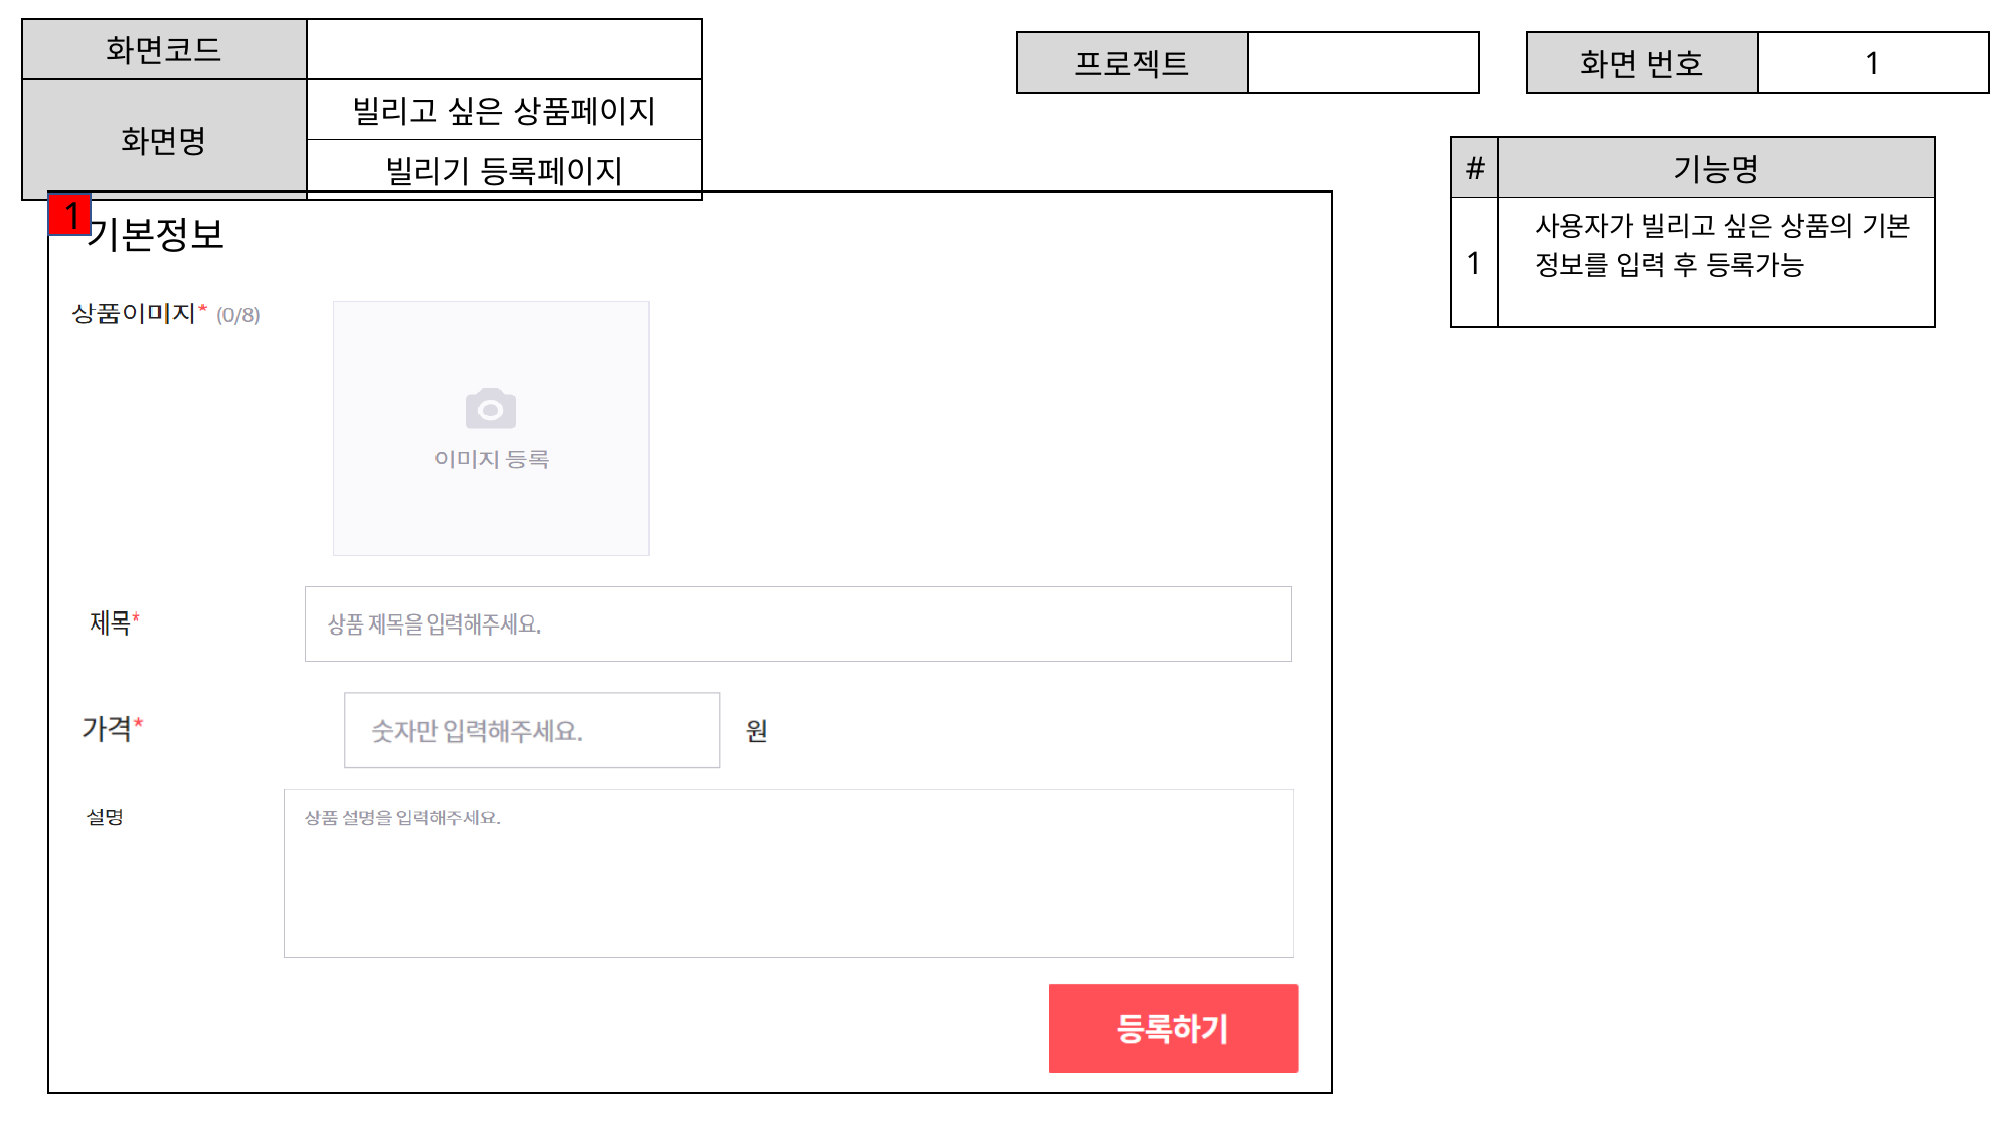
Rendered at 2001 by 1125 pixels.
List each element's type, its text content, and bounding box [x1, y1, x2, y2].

table_header 화면코드 [23, 20, 306, 78]
table_cell 빌리고 싶은 상품페이지 [308, 80, 701, 139]
table_header 프로젝트 [1018, 33, 1247, 92]
picture [71, 779, 1301, 966]
table_header 화면 번호 [1528, 33, 1757, 92]
table_cell 화면명 [23, 80, 306, 199]
table_header 1 [1759, 33, 1988, 92]
table_header [1249, 33, 1478, 92]
table_header [308, 20, 701, 78]
table_header # [1452, 138, 1497, 197]
table_cell 1 [1452, 198, 1497, 326]
picture [1049, 983, 1301, 1073]
table_header 기능명 [1499, 138, 1934, 197]
text_box 1 [47, 193, 92, 236]
picture [60, 690, 788, 773]
picture [71, 579, 1301, 674]
table_cell 사용자가 빌리고 싶은 상품의 기본 정보를 입력 후 등록가능 [1499, 198, 1934, 326]
picture [60, 295, 664, 563]
table_cell 빌리기 등록페이지 [308, 140, 701, 190]
text_box [47, 190, 1333, 1094]
